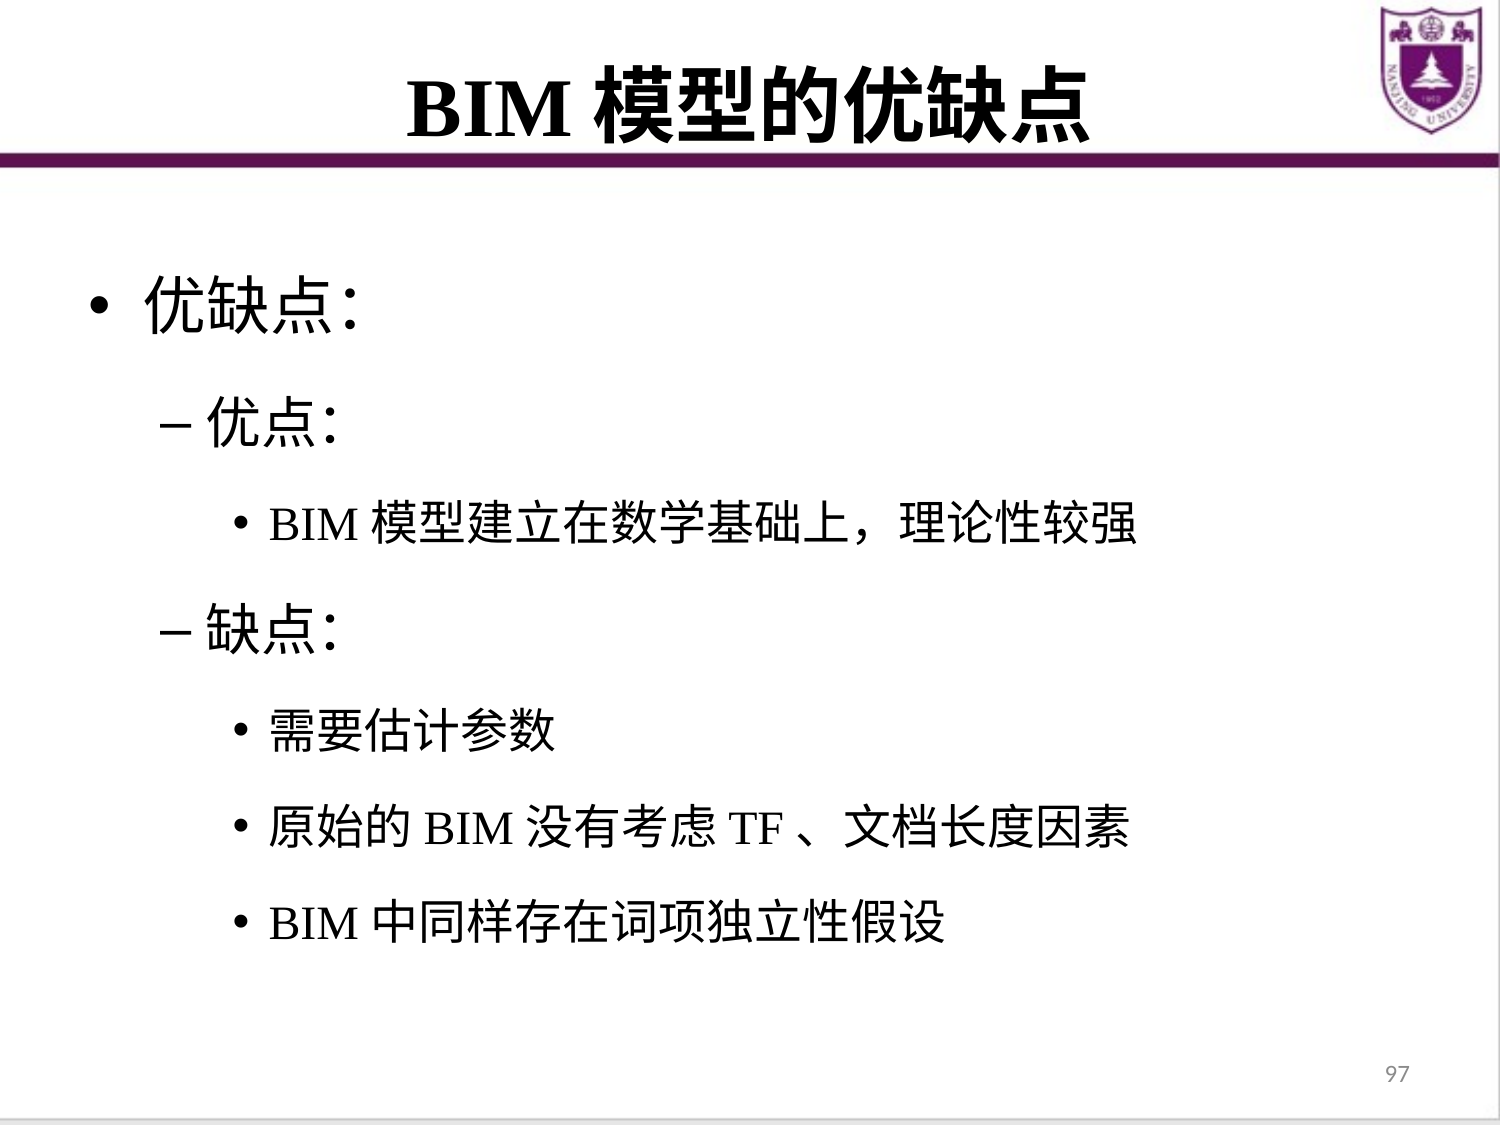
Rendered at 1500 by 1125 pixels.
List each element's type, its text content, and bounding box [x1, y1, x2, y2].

slide_number 97 [1074, 1042, 1425, 1103]
picture [0, 0, 1500, 1125]
list 优缺点： 优点： BIM模型建立在数学基础上，理论性较强 缺点： 需要估计参数 原始的BIM没有考虑TF、文档长度因素 BIM中同样存在词项独立性假设 [73, 219, 1424, 963]
title BIM模型的优缺点 [75, 45, 1425, 161]
